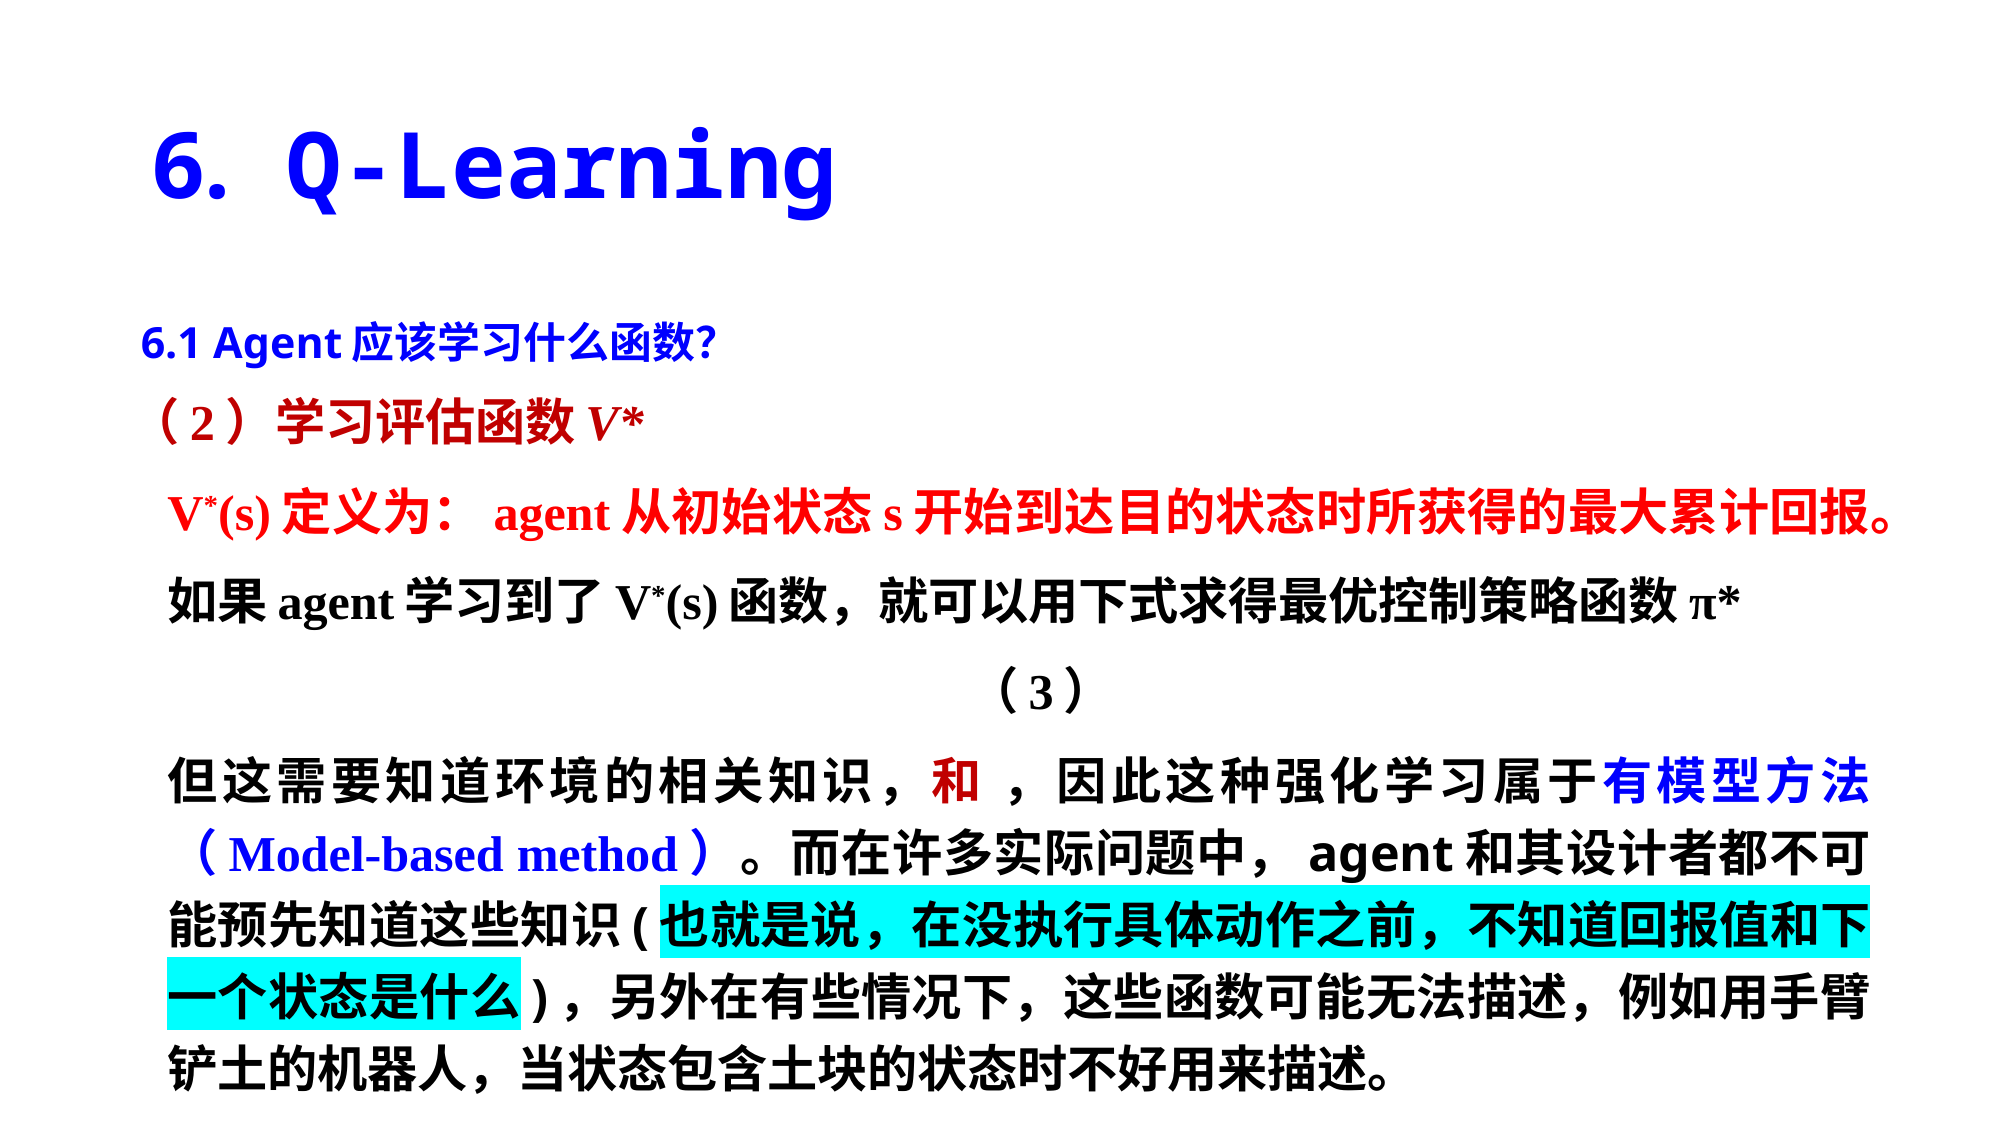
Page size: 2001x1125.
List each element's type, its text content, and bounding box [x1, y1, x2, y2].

title 6. Q-Learning [137, 59, 1863, 278]
